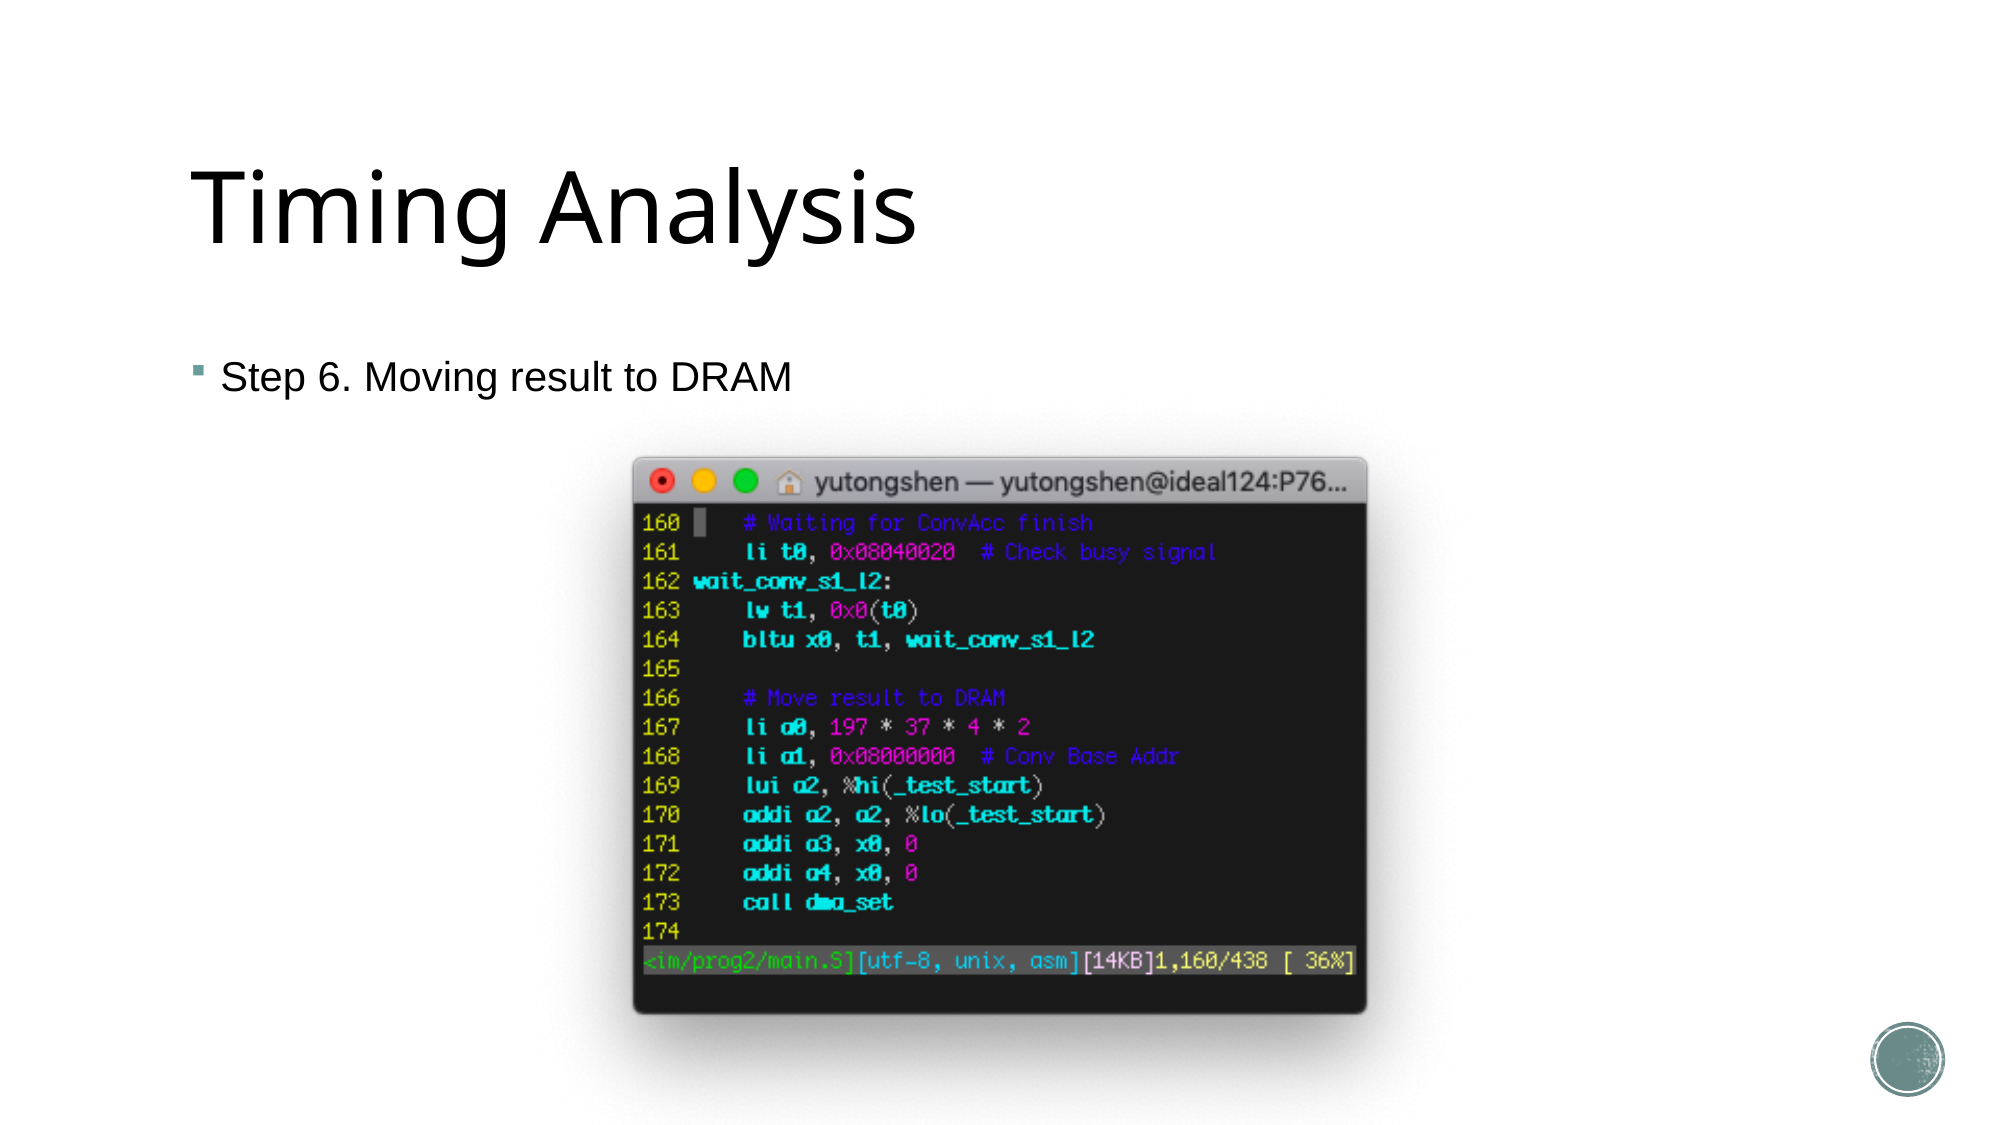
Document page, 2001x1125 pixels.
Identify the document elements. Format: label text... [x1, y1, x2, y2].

title Timing Analysis [175, 79, 1826, 344]
list Step 6. Moving result to DRAM [175, 348, 1826, 1013]
picture [517, 379, 1484, 1125]
